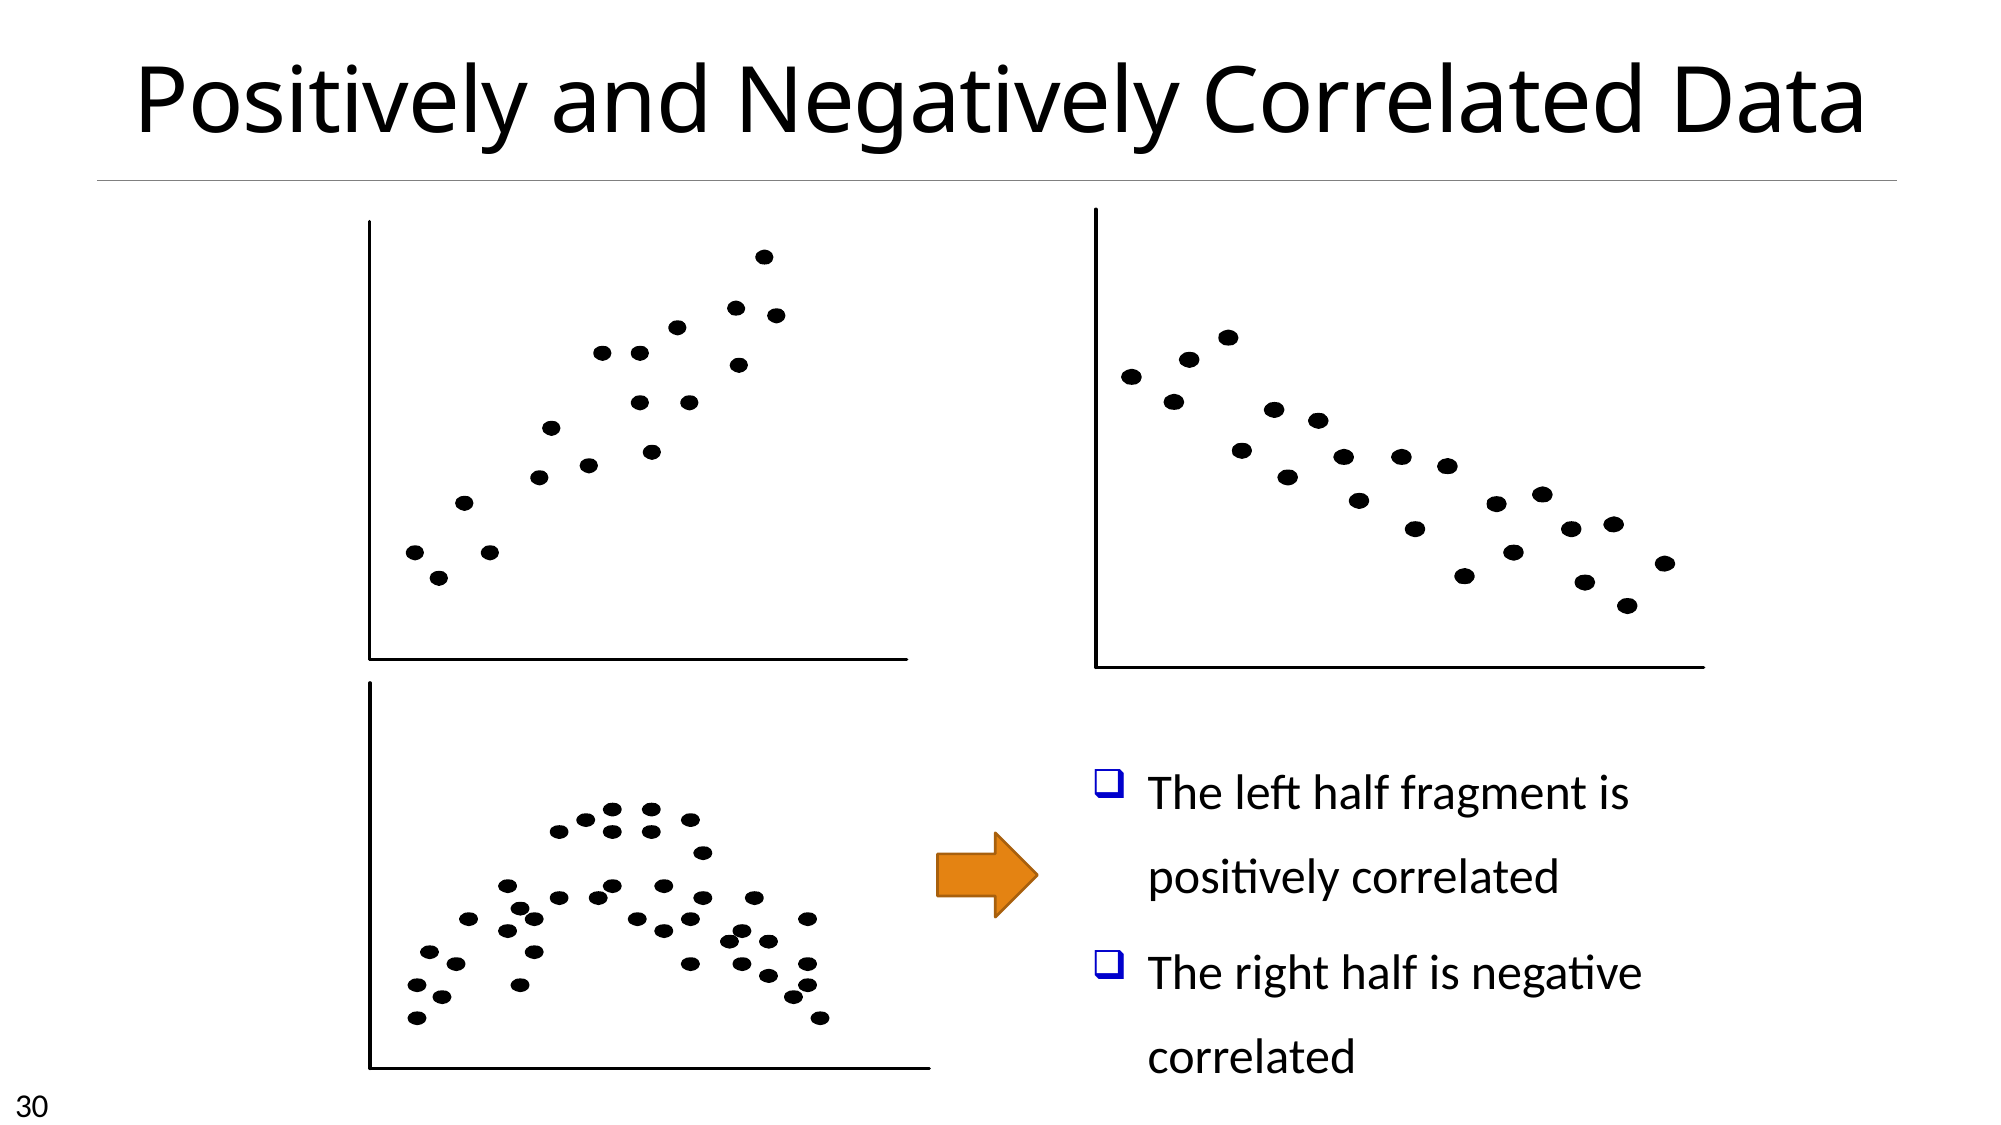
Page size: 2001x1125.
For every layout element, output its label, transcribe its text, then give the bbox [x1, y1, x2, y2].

picture [361, 674, 938, 1076]
picture [361, 211, 916, 668]
picture [1086, 199, 1713, 676]
title Positively and Negatively Correlated Data [101, 34, 1902, 175]
text_box [945, 831, 1039, 919]
list The left half fragment is positively correlated The right half is negative correlated [1076, 727, 1844, 1075]
